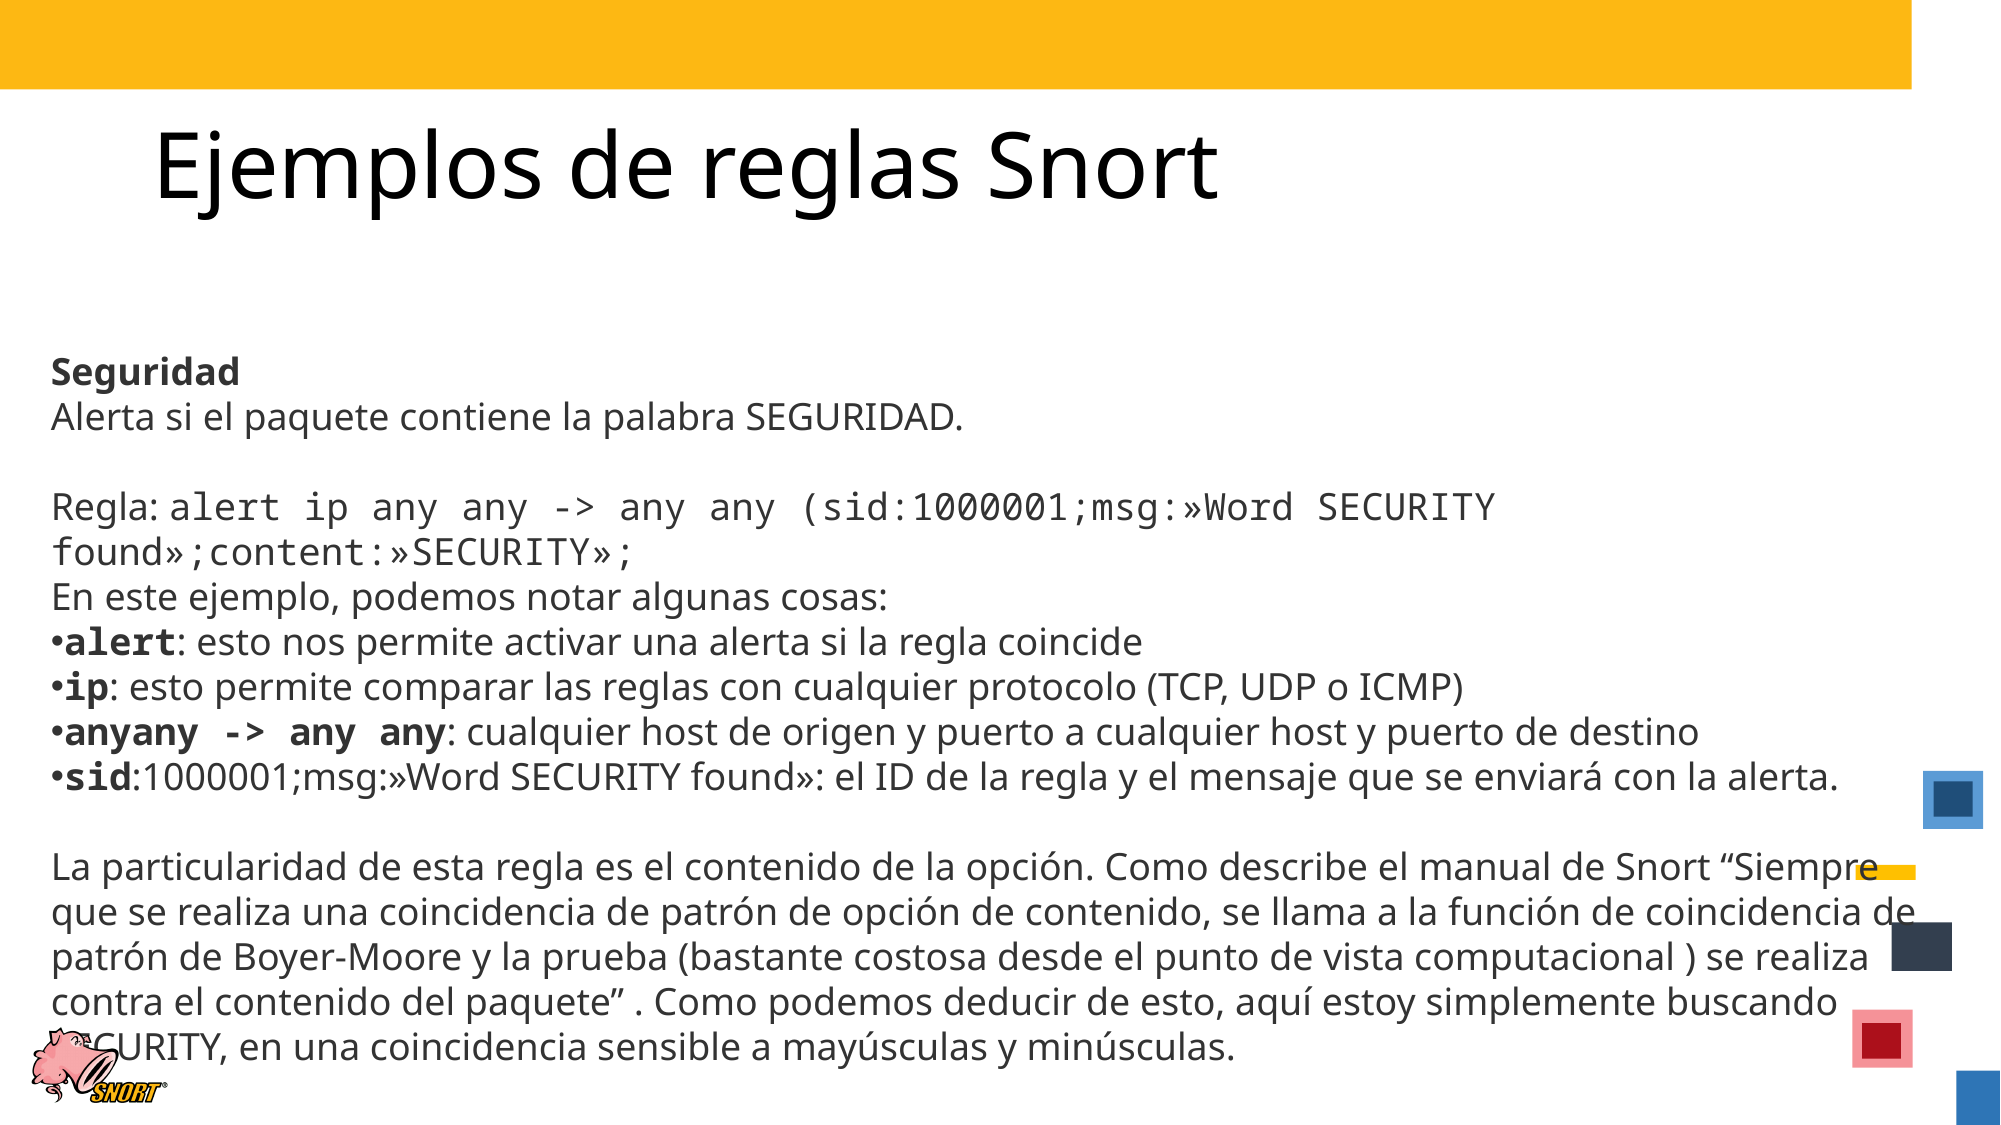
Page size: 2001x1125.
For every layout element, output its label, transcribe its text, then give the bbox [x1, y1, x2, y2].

picture [31, 1027, 168, 1103]
title Ejemplos de reglas Snort [137, 59, 1863, 278]
text_box Seguridad Alerta si el paquete contiene la palabra SEGURIDAD. Regla: alert ip any any -> any any (sid:1000001;msg:»Word SECURITY found»;content:»SECURITY»; En este ejemplo, podemos notar algunas cosas: alert: esto nos permite activar una alerta si la regla coincide ip: esto permite comparar las reglas con cualquier protocolo (TCP, UDP o ICMP) anyany -> any any: cualquier host de origen y puerto a cualquier host y puerto de destino sid:1000001;msg:»Word SECURITY found»: el ID de la regla y el mensaje que se enviará con la alerta. La particularidad de esta regla es el contenido de la opción. Como describe el manual de Snort “Siempre que se realiza una coincidencia de patrón de opción de contenido, se llama a la función de coincidencia de patrón de Boyer-Moore y la prueba (bastante costosa desde el punto de vista computacional ) se realiza contra el contenido del paquete” . Como podemos deducir de esto, aquí estoy simplemente buscando SECURITY, en una coincidencia sensible a mayúsculas y minúsculas. [36, 340, 1964, 1076]
